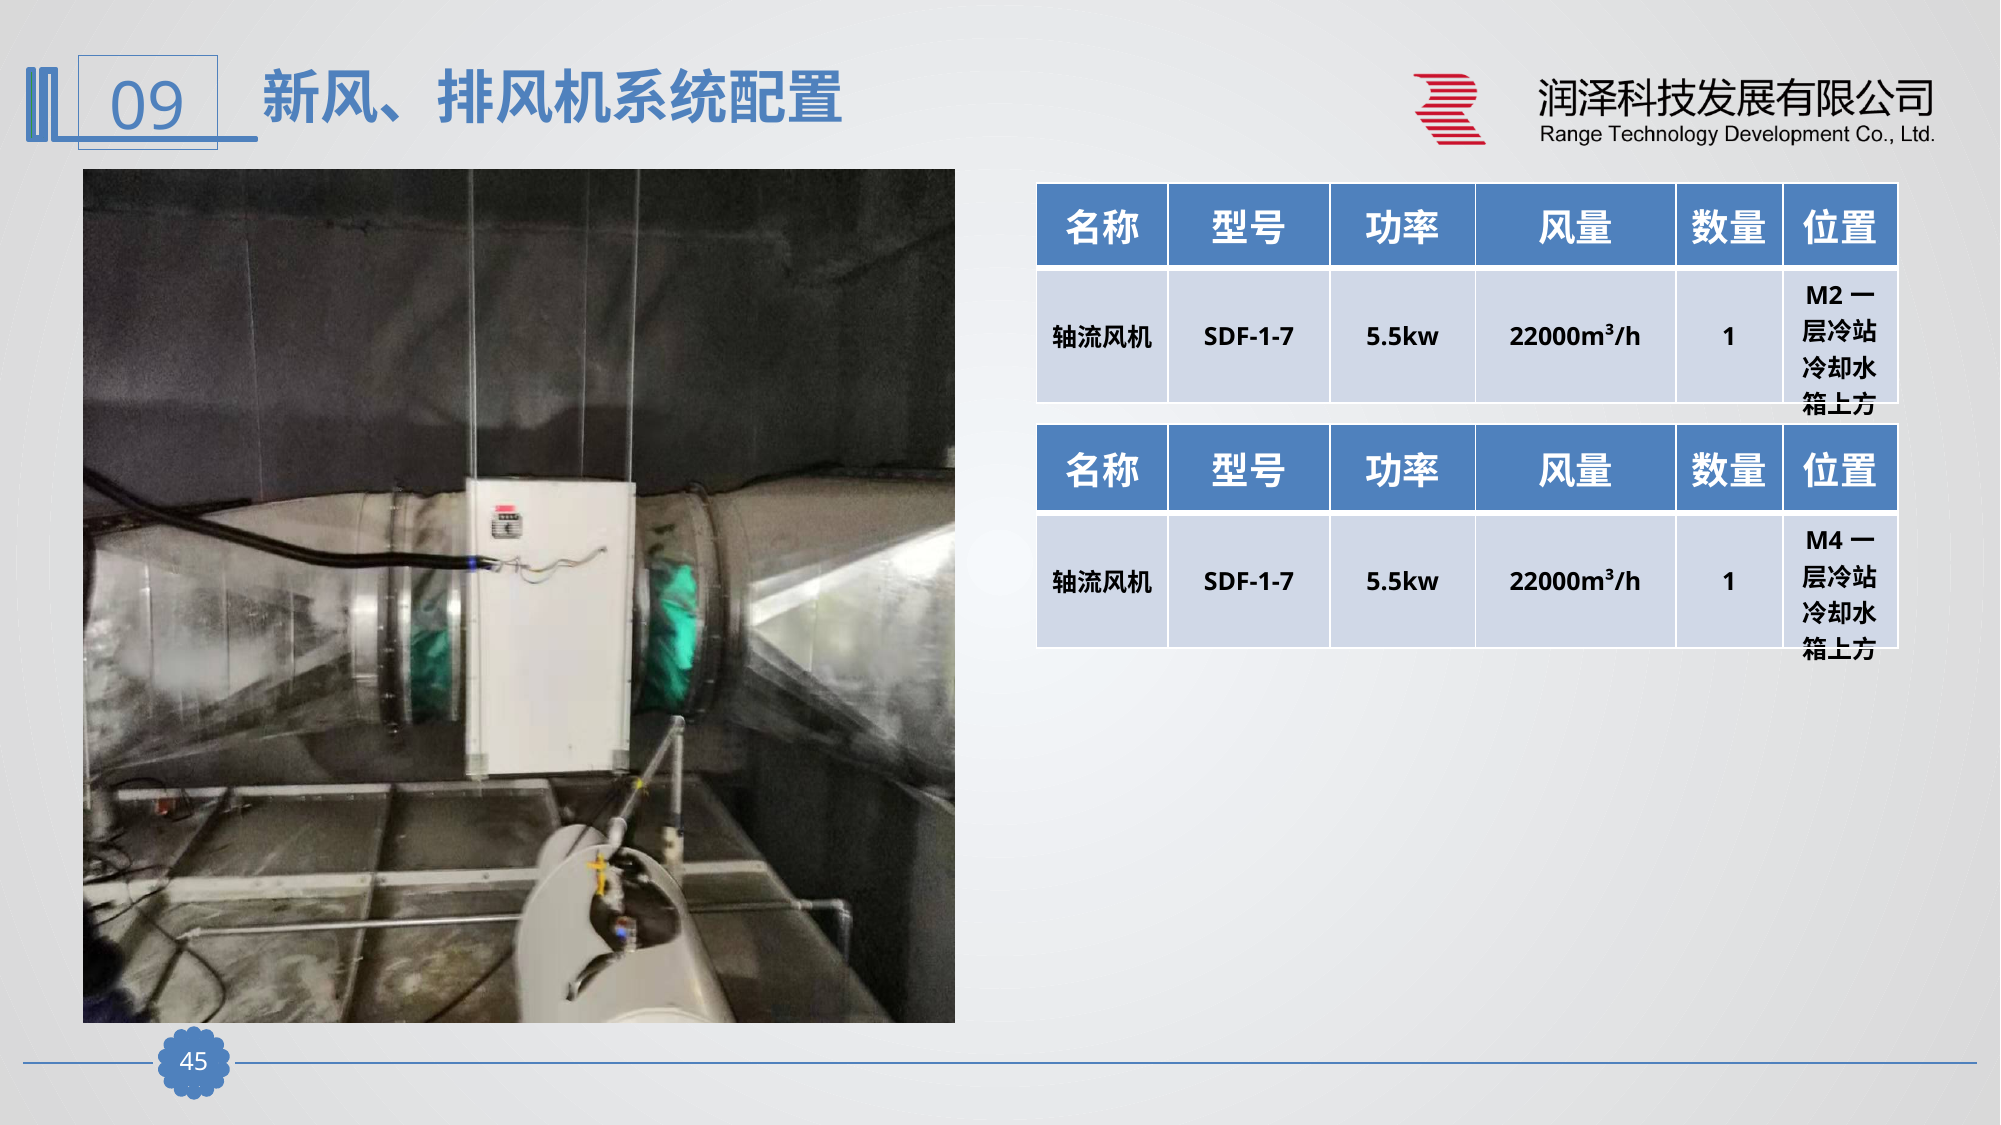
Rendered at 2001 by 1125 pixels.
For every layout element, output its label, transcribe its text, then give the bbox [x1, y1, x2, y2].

picture [1385, 37, 1977, 173]
table_cell SDF-1-7 [1169, 516, 1329, 647]
table_header 数量 [1677, 425, 1782, 510]
picture [83, 168, 955, 1023]
table_cell 22000m³/h [1476, 271, 1675, 402]
table_header 功率 [1331, 184, 1475, 265]
table_header 型号 [1169, 425, 1329, 510]
table_cell M2一层冷站冷却水箱上方 [1784, 271, 1897, 402]
slide_number 44 [169, 1039, 218, 1086]
table_header 位置 [1784, 425, 1897, 510]
table_header 风量 [1476, 425, 1675, 510]
table_header 位置 [1784, 184, 1897, 265]
table_cell 5.5kw [1331, 516, 1475, 647]
table_header 风量 [1476, 184, 1675, 265]
table_header 型号 [1169, 184, 1329, 265]
table_cell SDF-1-7 [1169, 271, 1329, 402]
text_box 新风、排风机系统配置 [247, 52, 860, 138]
table_cell 22000m³/h [1476, 516, 1675, 647]
table_cell 5.5kw [1331, 271, 1475, 402]
table_cell M4一层冷站冷却水箱上方 [1784, 516, 1897, 647]
table_cell 轴流风机 [1037, 516, 1167, 647]
table_header 数量 [1677, 184, 1782, 265]
table_header 名称 [1037, 184, 1167, 265]
table_header 功率 [1331, 425, 1475, 510]
table_header 名称 [1037, 425, 1167, 510]
table_cell 1 [1677, 271, 1782, 402]
table_cell 轴流风机 [1037, 271, 1167, 402]
table_cell 1 [1677, 516, 1782, 647]
